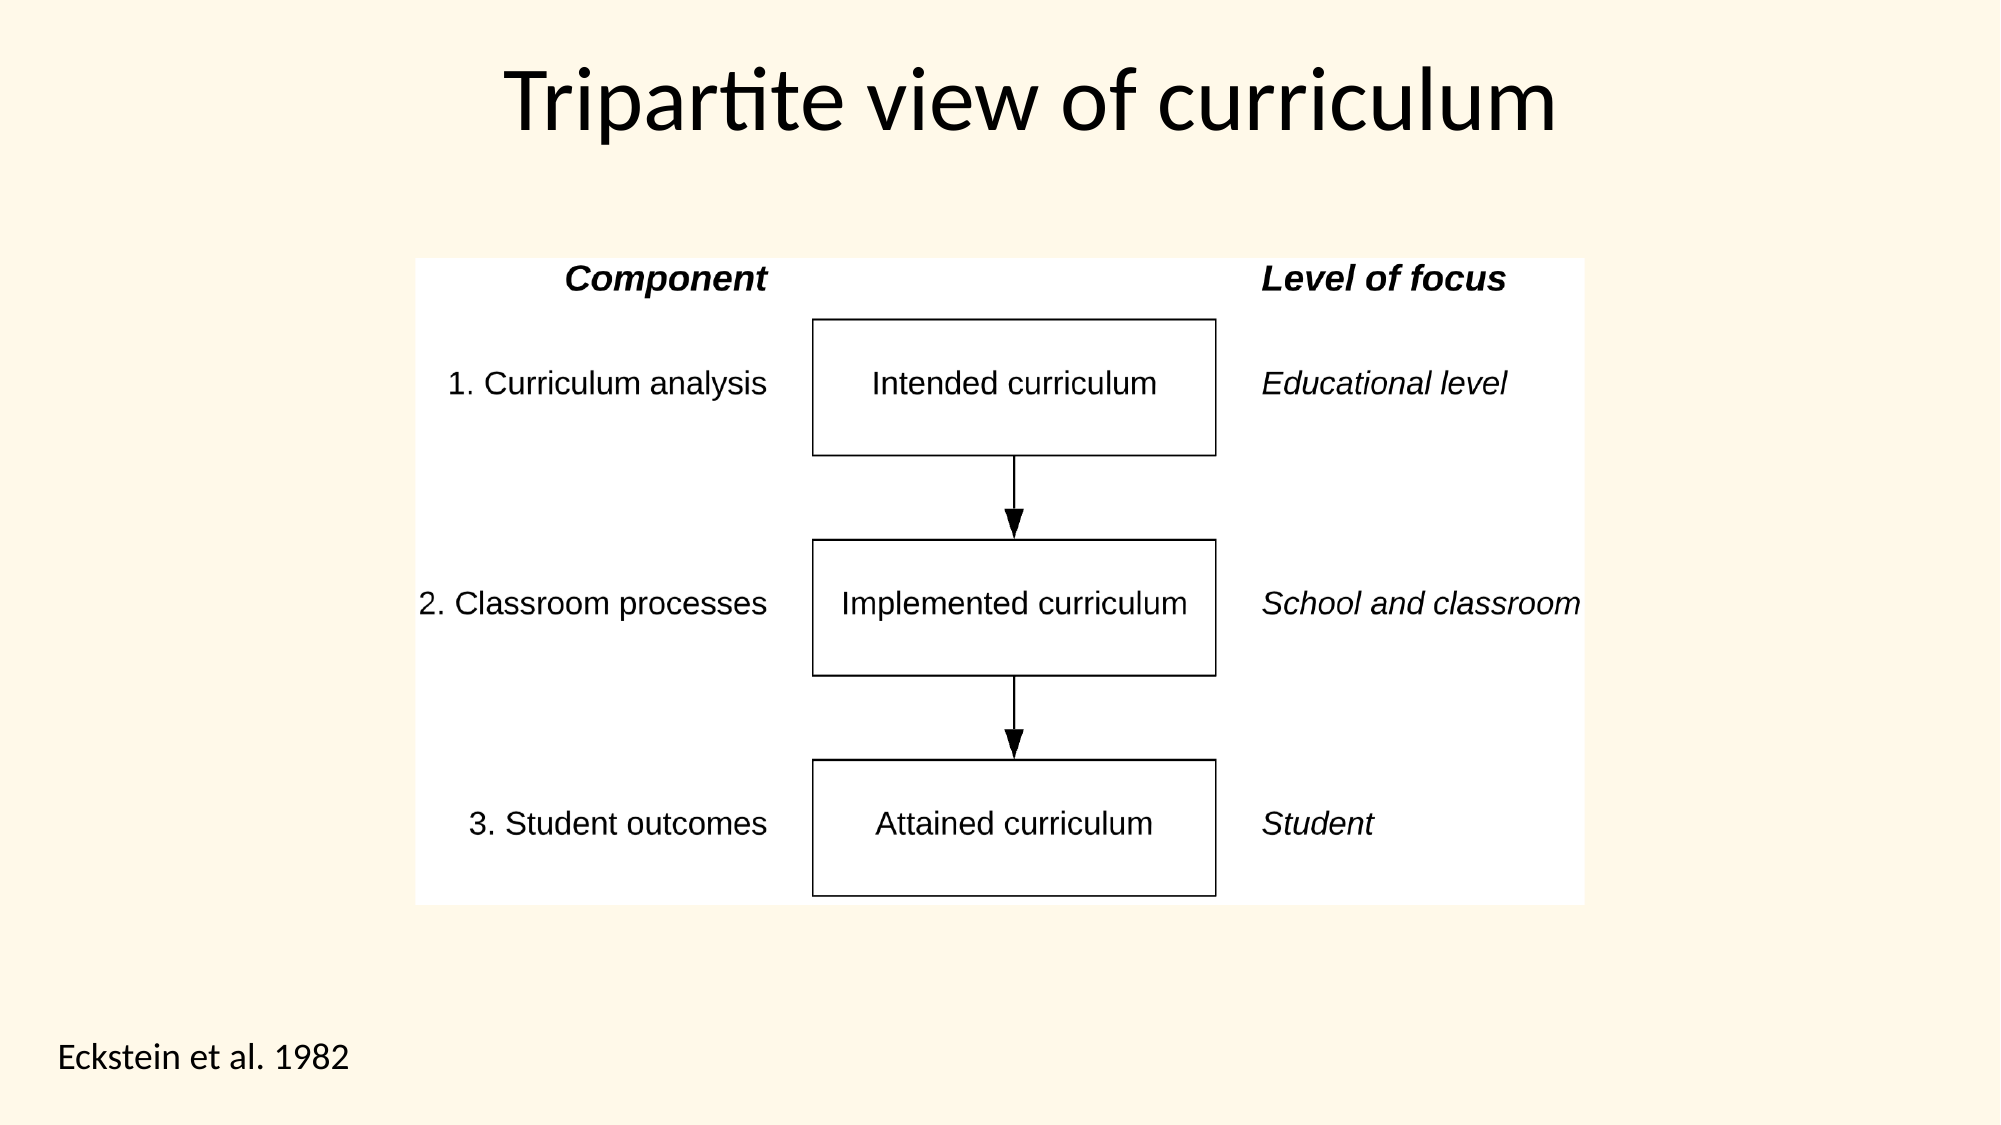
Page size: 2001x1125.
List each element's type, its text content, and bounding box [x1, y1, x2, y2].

picture [415, 258, 1585, 905]
text_box Eckstein et al. 1982 [42, 1024, 365, 1085]
text_box Tripartite view of curriculum [488, 31, 1575, 157]
